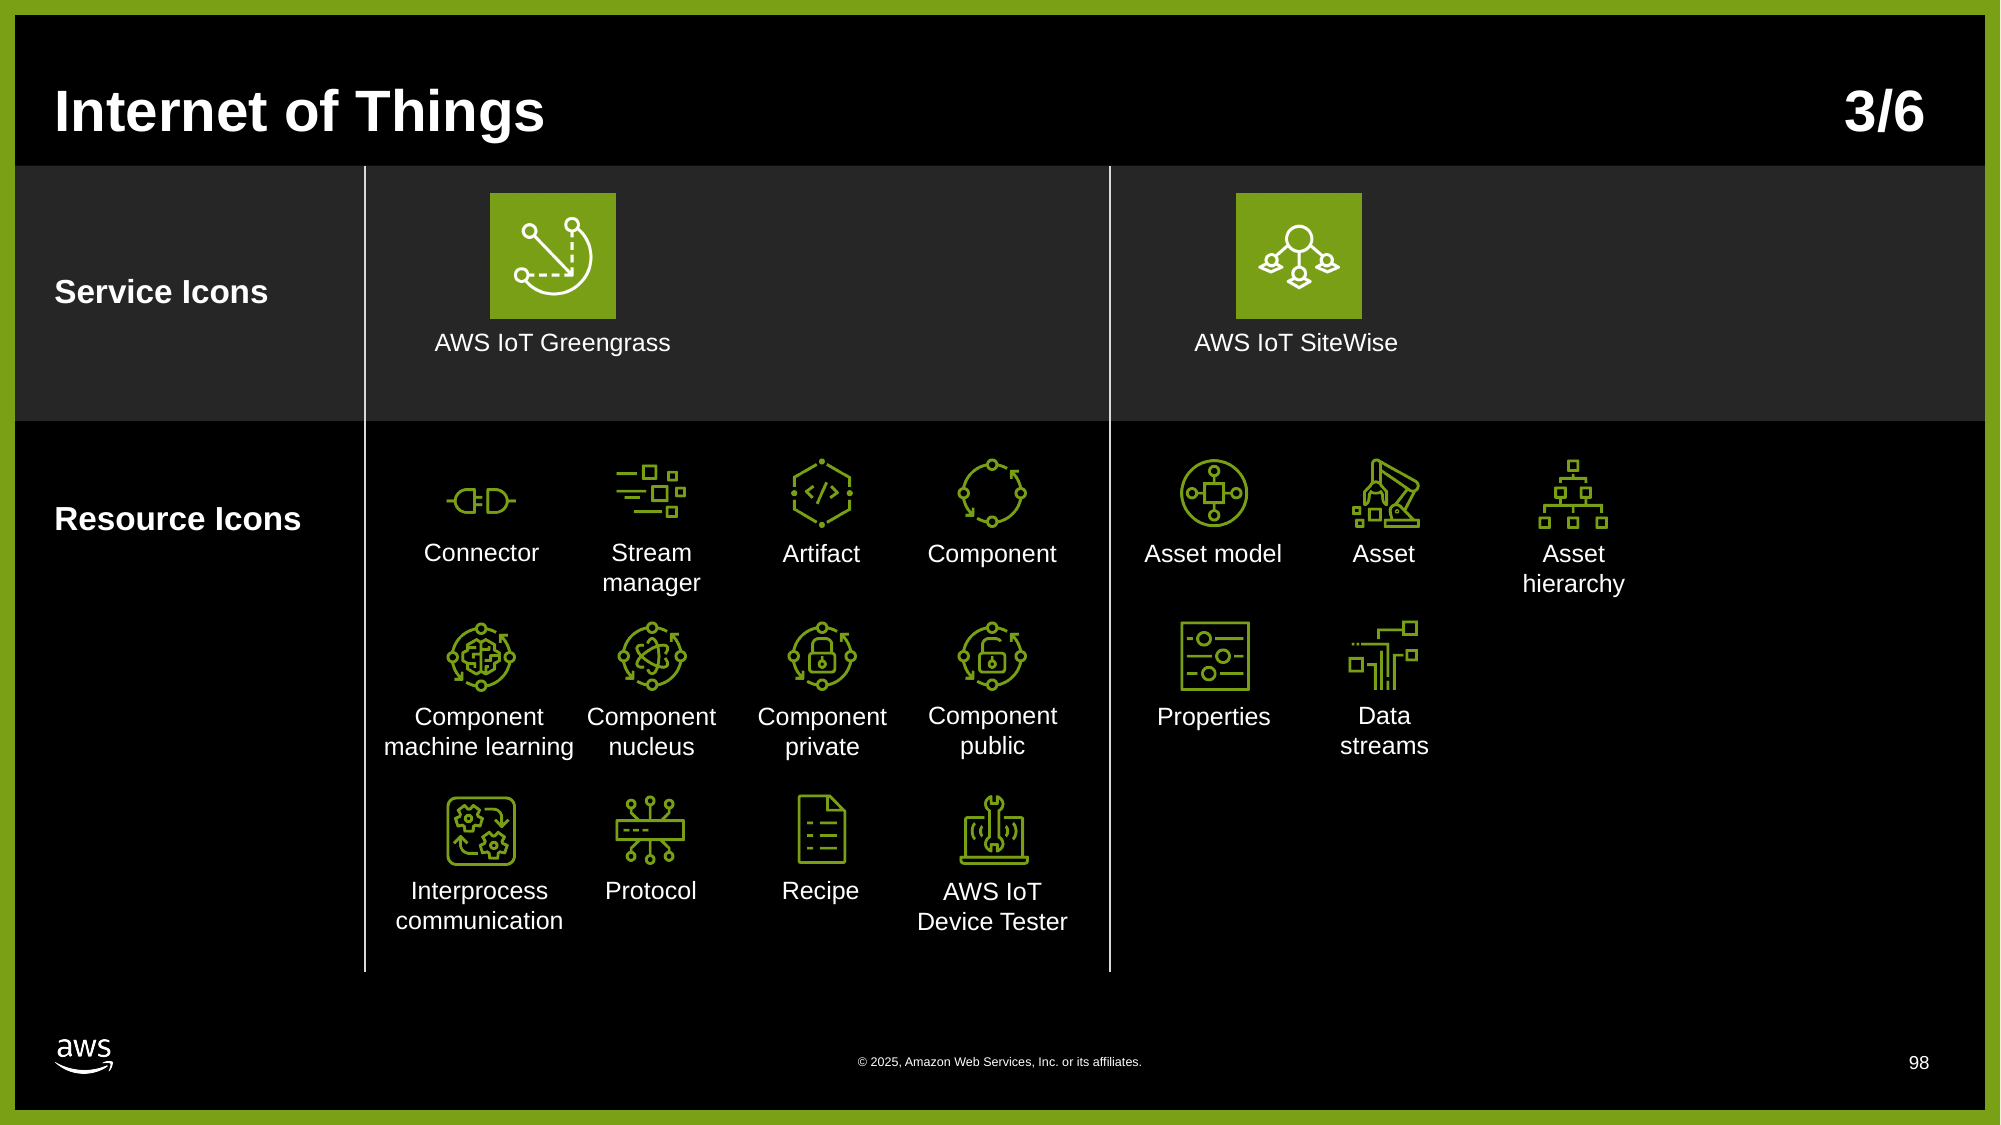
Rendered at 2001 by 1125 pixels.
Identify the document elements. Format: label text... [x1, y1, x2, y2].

text_box Asset model [1128, 529, 1298, 575]
picture [1177, 618, 1253, 694]
text_box Component machine learning [364, 693, 566, 768]
text_box Component nucleus [566, 693, 737, 768]
text_box Component public [908, 692, 1078, 767]
text_box Component private [737, 693, 908, 768]
picture [490, 193, 616, 319]
text_box Properties [1129, 693, 1299, 738]
text_box Artifact [736, 529, 907, 575]
text_box AWS IoT SiteWise [1111, 319, 1485, 364]
footer © 2025, Amazon Web Services, Inc. or its affiliates. [662, 1031, 1338, 1092]
text_box Interprocess communication [380, 867, 580, 942]
picture [1345, 617, 1421, 693]
picture [783, 791, 859, 867]
text_box Connector [396, 529, 566, 574]
picture [612, 792, 688, 868]
text_box AWS IoT Greengrass [369, 319, 737, 364]
picture [613, 453, 689, 529]
picture [956, 792, 1032, 868]
slide_number 98 [1494, 1031, 1945, 1092]
picture [614, 618, 690, 694]
picture [1347, 455, 1423, 531]
text_box Stream manager [566, 529, 737, 604]
picture [1176, 455, 1252, 531]
picture [1236, 193, 1362, 319]
text_box AWS IoT Device Tester [893, 867, 1092, 943]
picture [1535, 456, 1611, 532]
picture [443, 793, 519, 869]
picture [954, 618, 1030, 694]
picture [443, 463, 519, 539]
text_box Asset hierarchy [1488, 530, 1660, 605]
text_box Protocol [565, 867, 735, 912]
picture [443, 619, 519, 695]
picture [954, 455, 1030, 531]
title Internet of Things 3/6 [39, 59, 1945, 166]
picture [783, 455, 859, 531]
text_box Component [907, 529, 1078, 575]
text_box Asset [1298, 529, 1470, 575]
picture [784, 618, 860, 694]
text_box Recipe [735, 867, 893, 912]
picture [55, 1039, 113, 1074]
text_box Data streams [1299, 692, 1470, 767]
